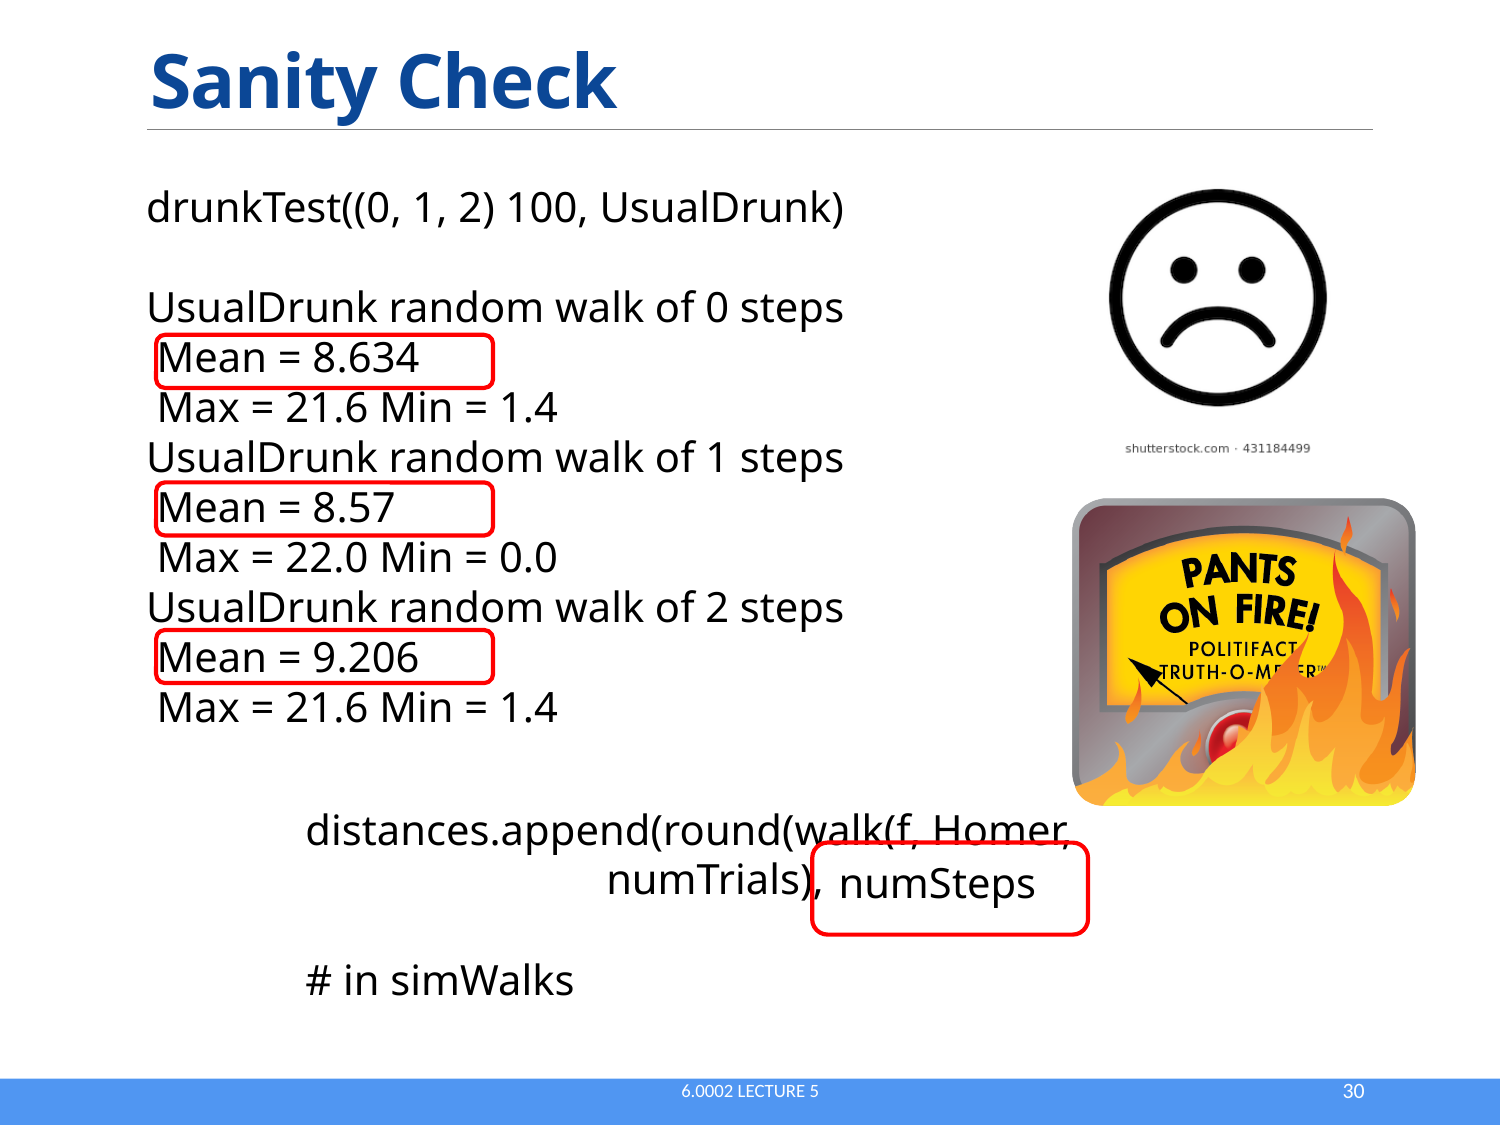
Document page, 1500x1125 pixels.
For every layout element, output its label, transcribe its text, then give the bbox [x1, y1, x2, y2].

text_box distances.append(round(walk(f, Homer, numTrials), 1)) # in simWalks [290, 795, 1088, 1011]
title Sanity Check [135, 18, 1373, 132]
text_box drunkTest((0, 1, 2) 100, UsualDrunk) UsualDrunk random walk of 0 steps Mean = 8.634 Max = 21.6 Min = 1.4 UsualDrunk random walk of 1 steps Mean = 8.57 Max = 22.0 Min = 0.0 UsualDrunk random walk of 2 steps Mean = 9.206 Max = 21.6 Min = 1.4 [131, 173, 1369, 739]
footer 6.0002 Lecture 5 [453, 1059, 1047, 1120]
picture [1071, 497, 1417, 806]
slide_number 30 [1218, 1059, 1380, 1120]
text_box [810, 841, 1090, 936]
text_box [155, 334, 494, 684]
text_box numSteps [823, 849, 1072, 915]
picture [1078, 157, 1358, 459]
